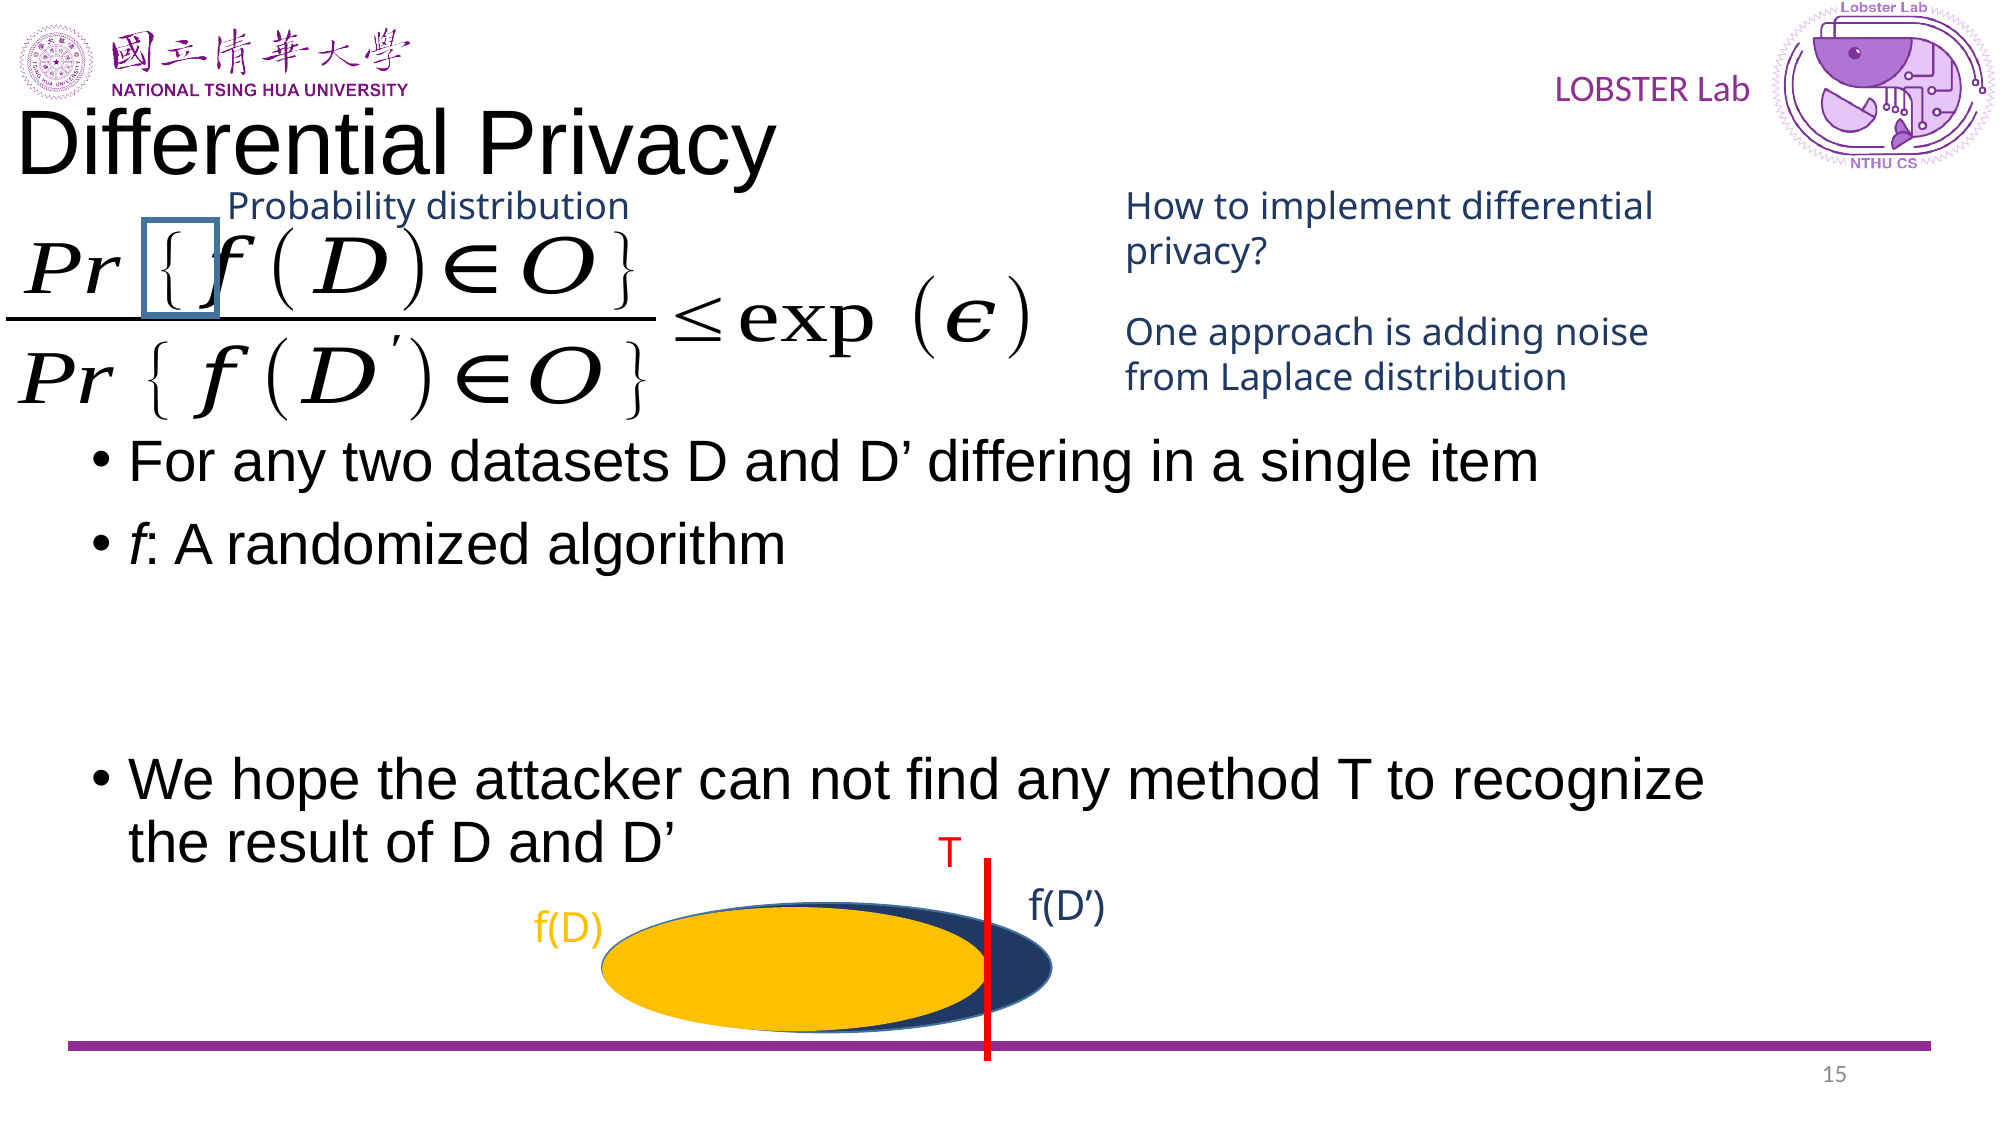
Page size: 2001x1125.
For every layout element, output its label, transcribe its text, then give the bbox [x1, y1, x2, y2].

text_box We hope the attacker can not find any method T to recognize the result of D and D’ [76, 741, 1783, 916]
picture [19, 24, 410, 36]
text_box [143, 219, 218, 317]
text_box Probability distribution [212, 174, 669, 235]
text_box How to implement differential privacy? [1110, 174, 1805, 280]
picture [1767, 0, 2000, 173]
slide_number 15 [1412, 1042, 1863, 1103]
text_box One approach is adding noise from Laplace distribution [1110, 300, 1754, 406]
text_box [518, 818, 1129, 1062]
title Differential Privacy [0, 36, 1725, 254]
